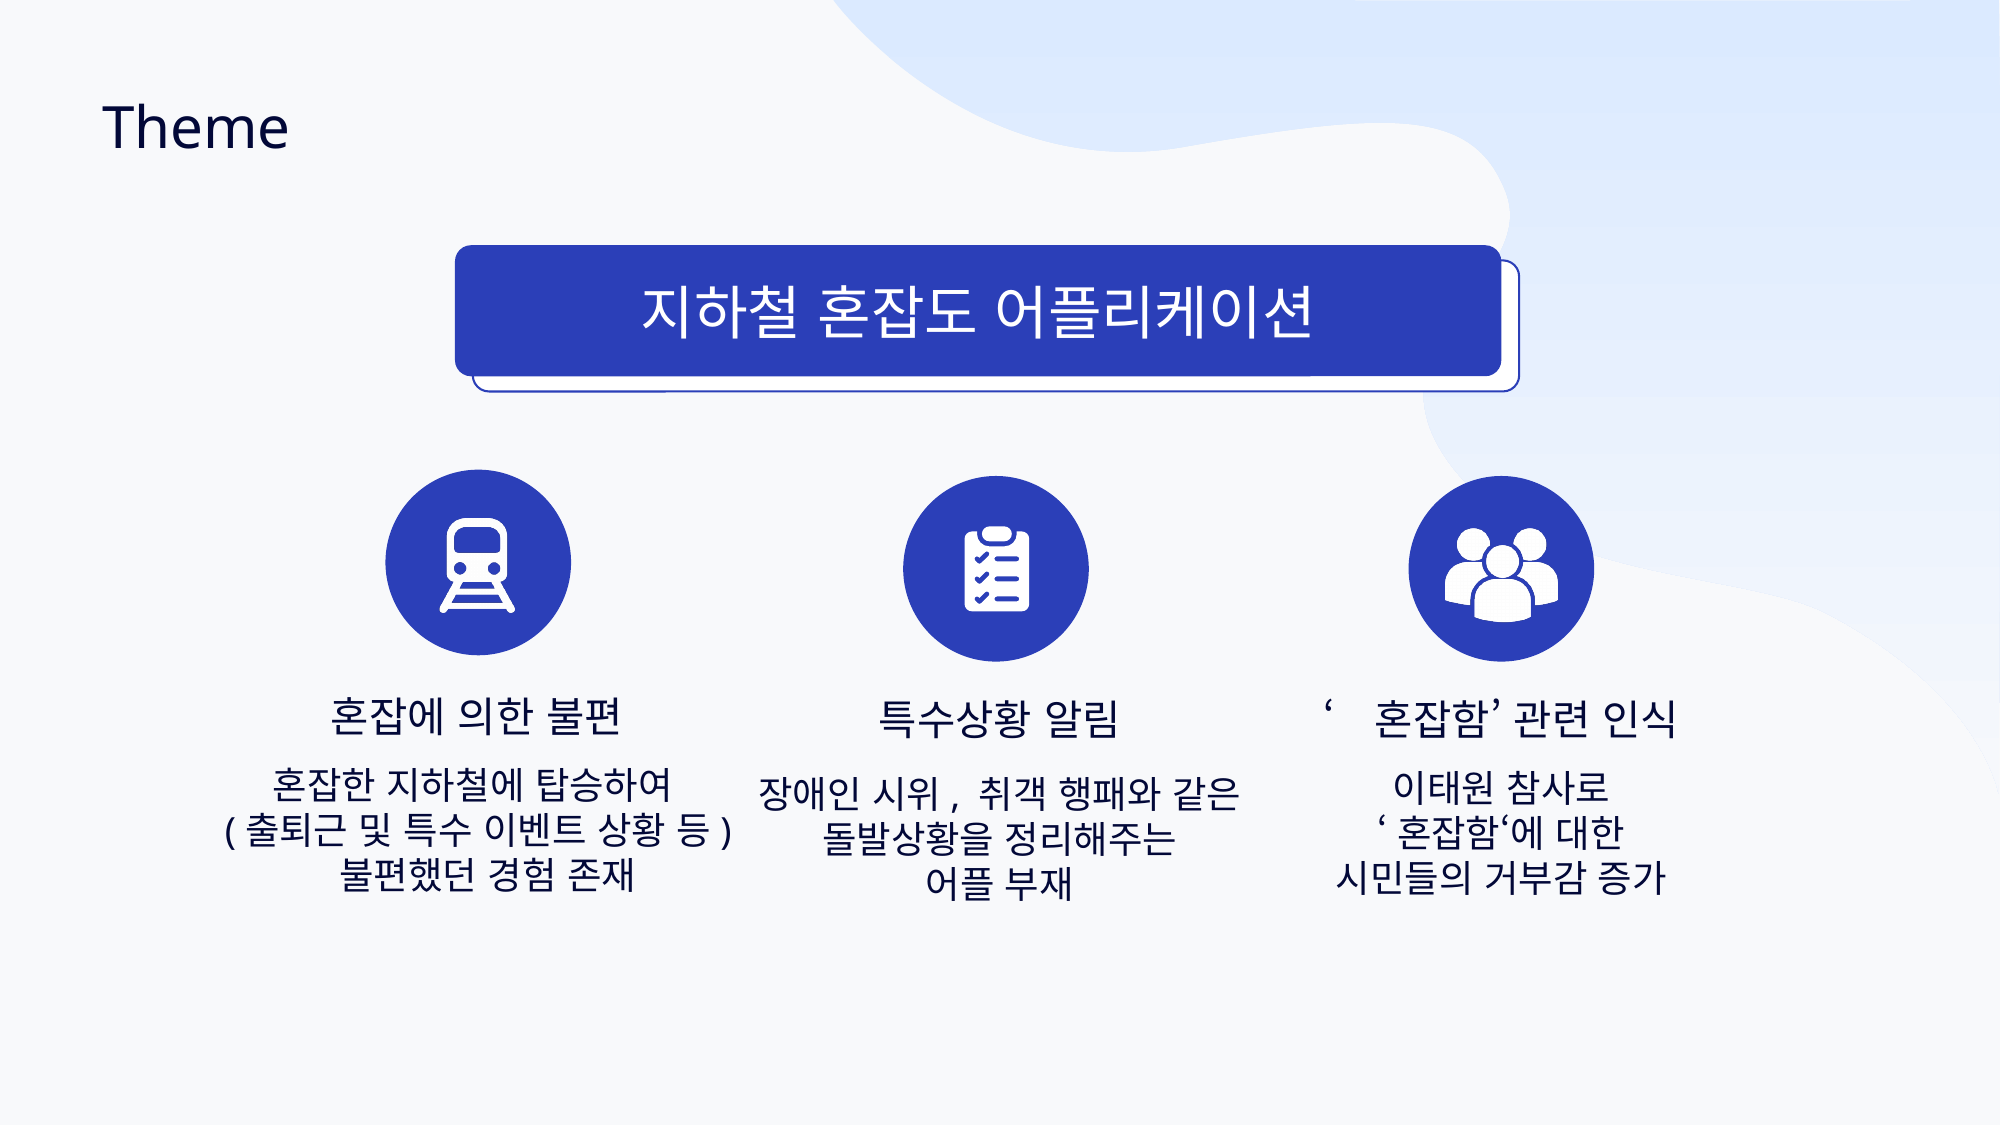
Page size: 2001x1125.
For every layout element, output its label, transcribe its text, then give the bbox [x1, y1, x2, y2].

text_box 장애인 시위, 취객 행패와 같은 돌발상황을 정리해주는 어플 부재 [719, 763, 1281, 914]
text_box 이태원 참사로 ‘혼잡함‘에 대한 시민들의 거부감 증가 [1257, 757, 1746, 908]
text_box [472, 259, 1521, 393]
picture [1445, 519, 1558, 631]
picture [429, 518, 525, 614]
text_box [962, 524, 1029, 613]
text_box Theme [87, 82, 808, 168]
text_box [902, 474, 1090, 663]
text_box [1407, 474, 1596, 663]
text_box 특수상황 알림 [806, 686, 1194, 751]
text_box ‘혼잡함’ 관련 인식 [1307, 686, 1695, 751]
text_box 혼잡한 지하철에 탑승하여 (출퇴근 및 특수 이벤트 상황 등) 불편했던 경험 존재 [197, 754, 759, 905]
text_box [384, 468, 573, 657]
text_box 지하철 혼잡도 어플리케이션 [453, 244, 1503, 378]
text_box 혼잡에 의한 불편 [283, 682, 671, 748]
